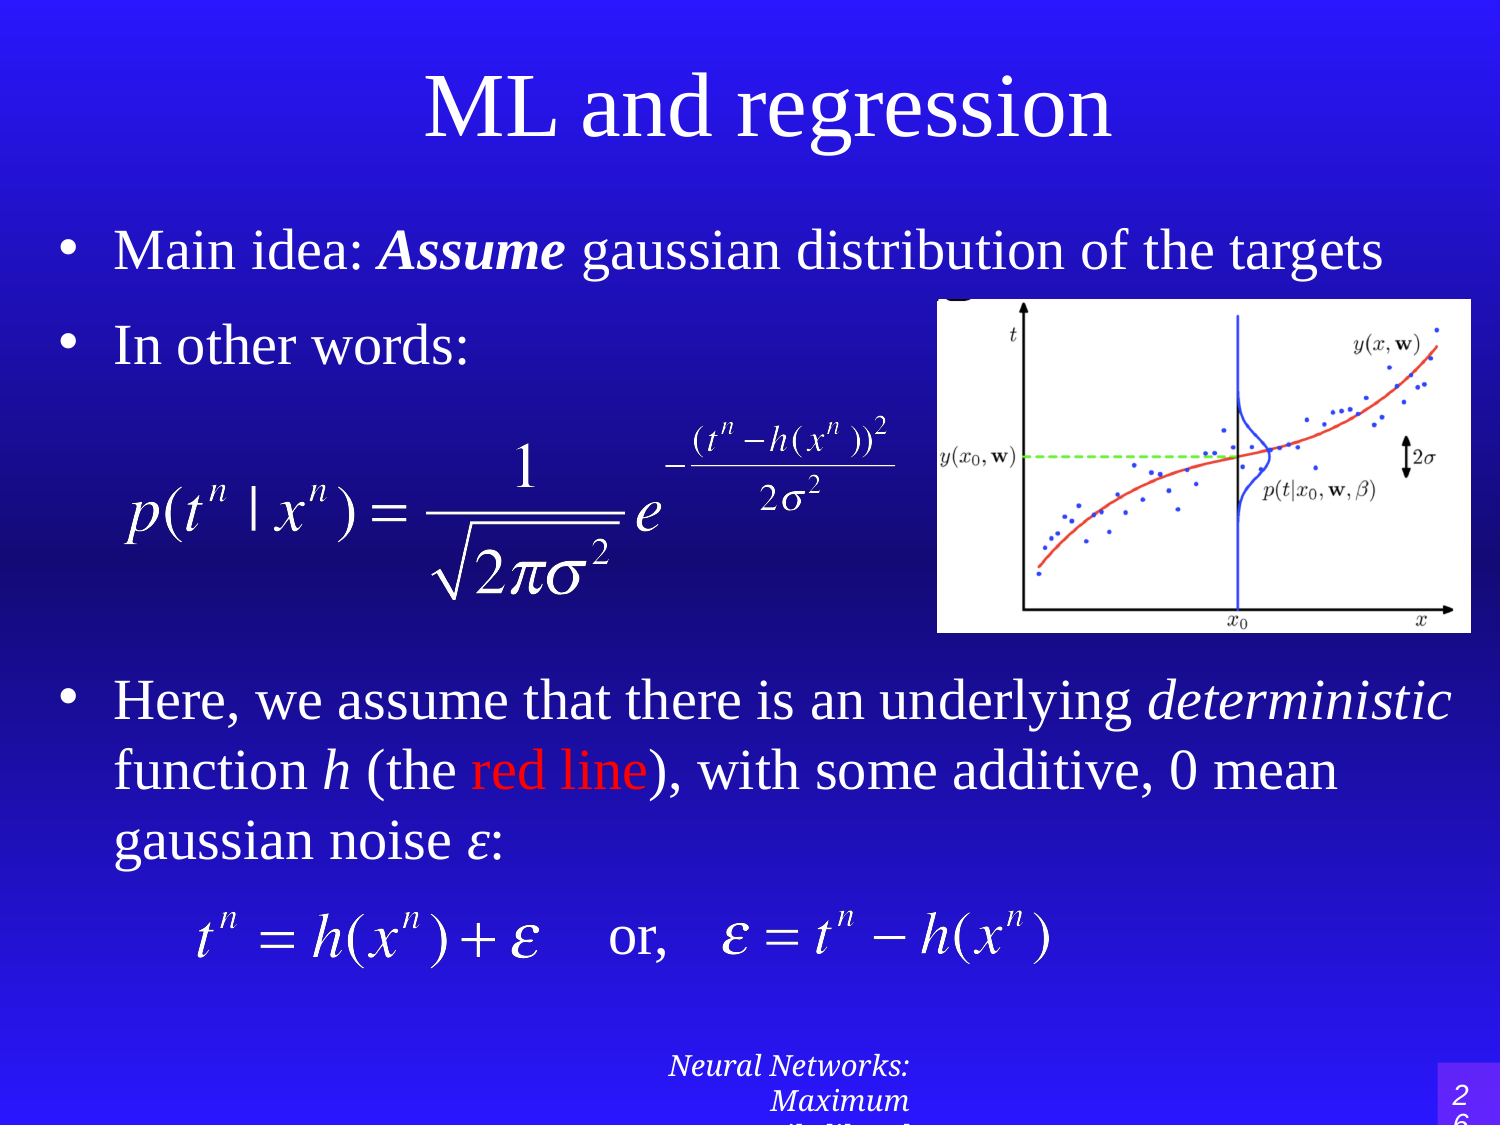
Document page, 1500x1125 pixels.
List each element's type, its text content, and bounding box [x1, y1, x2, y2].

picture [712, 887, 1063, 979]
picture [112, 399, 909, 613]
picture [937, 299, 1471, 634]
footer Neural Networks: Maximum Likelihood [612, 1075, 925, 1125]
slide_number 26 [1437, 1062, 1500, 1125]
list Main idea: Assume gaussian distribution of the targets In other words: Here, we assume that there is an underlying deterministic function h (the red line), with some additive, 0 mean gaussian noise ε: or, [42, 203, 1480, 1017]
picture [187, 887, 555, 984]
title ML and regression [37, 37, 1500, 163]
